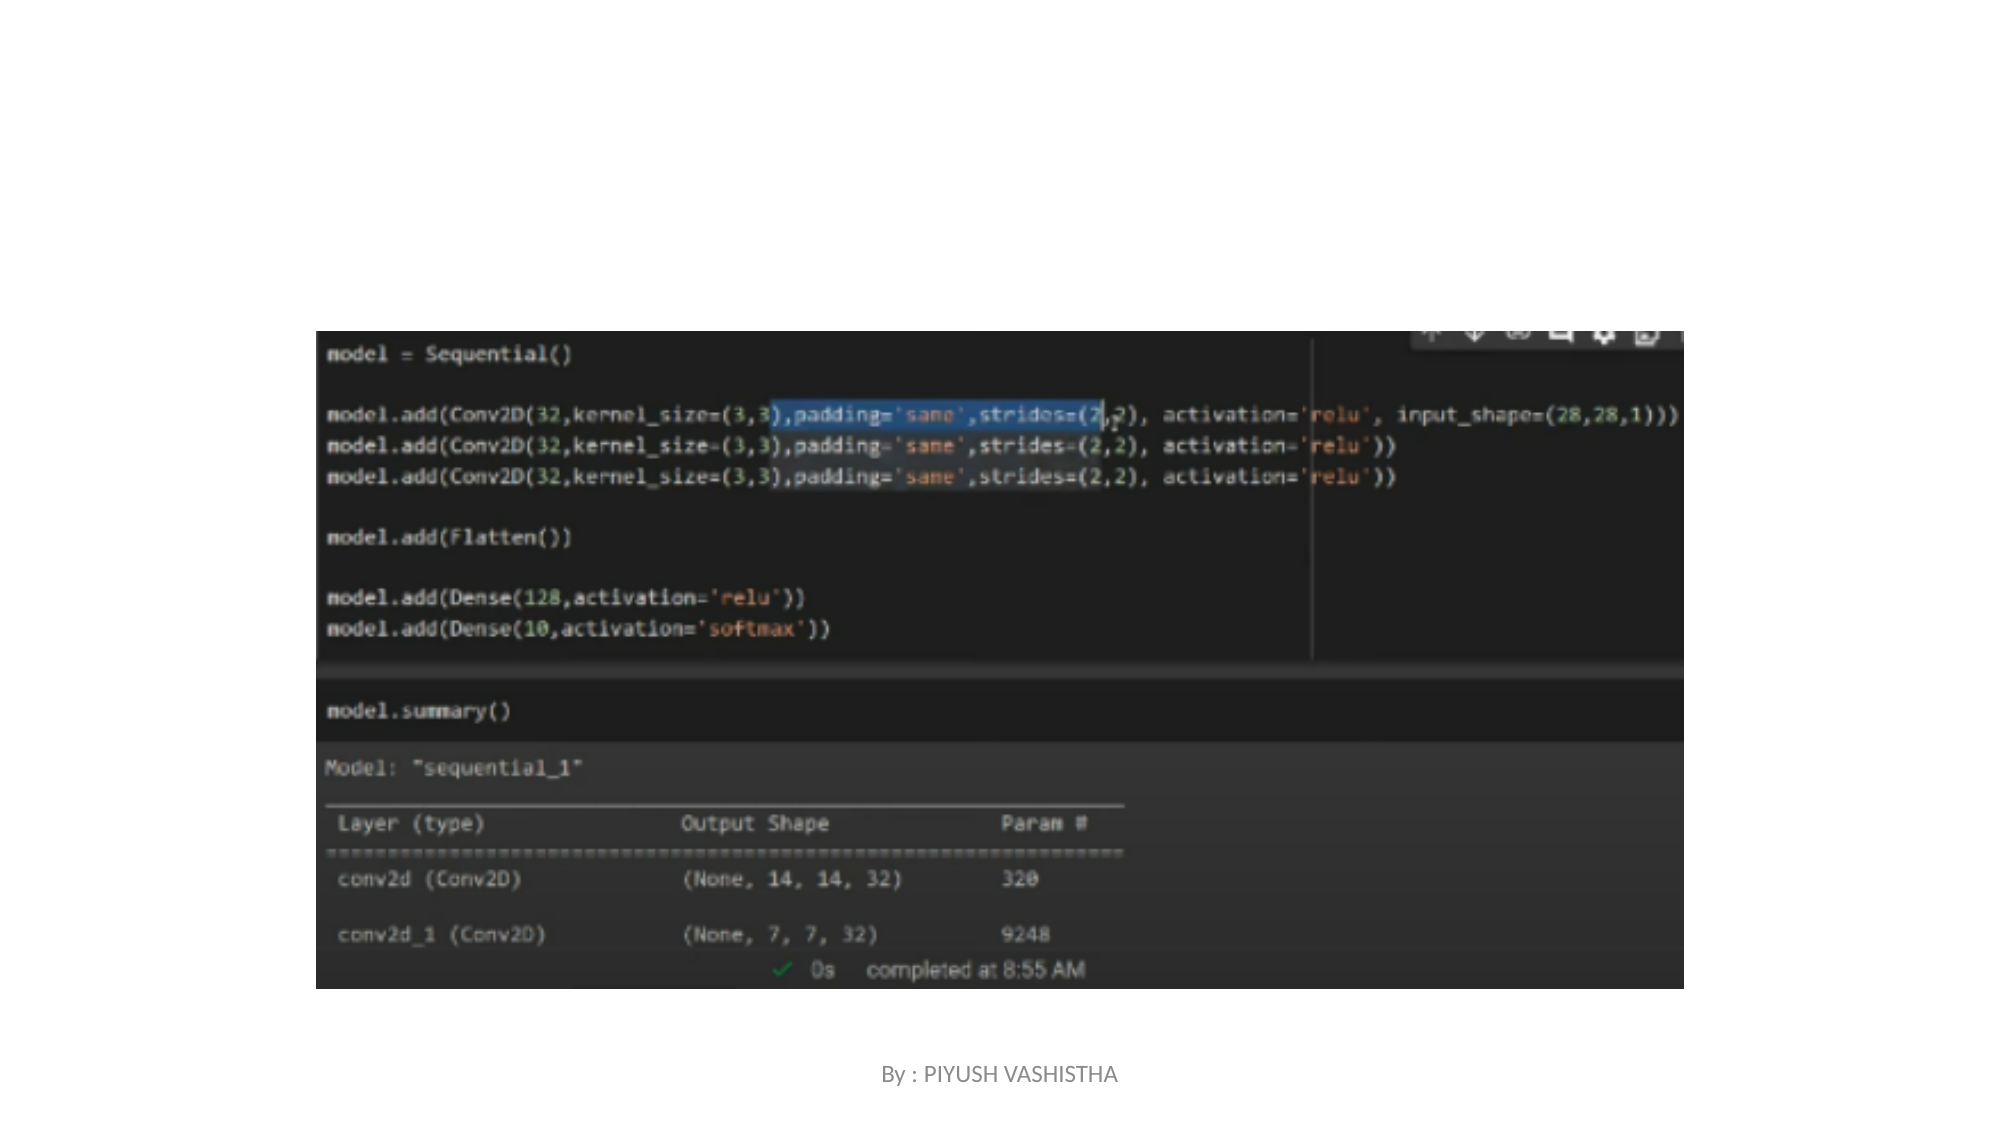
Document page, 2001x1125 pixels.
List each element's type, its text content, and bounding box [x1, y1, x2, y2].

footer By : PIYUSH VASHISTHA [662, 1042, 1338, 1103]
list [316, 331, 1684, 989]
